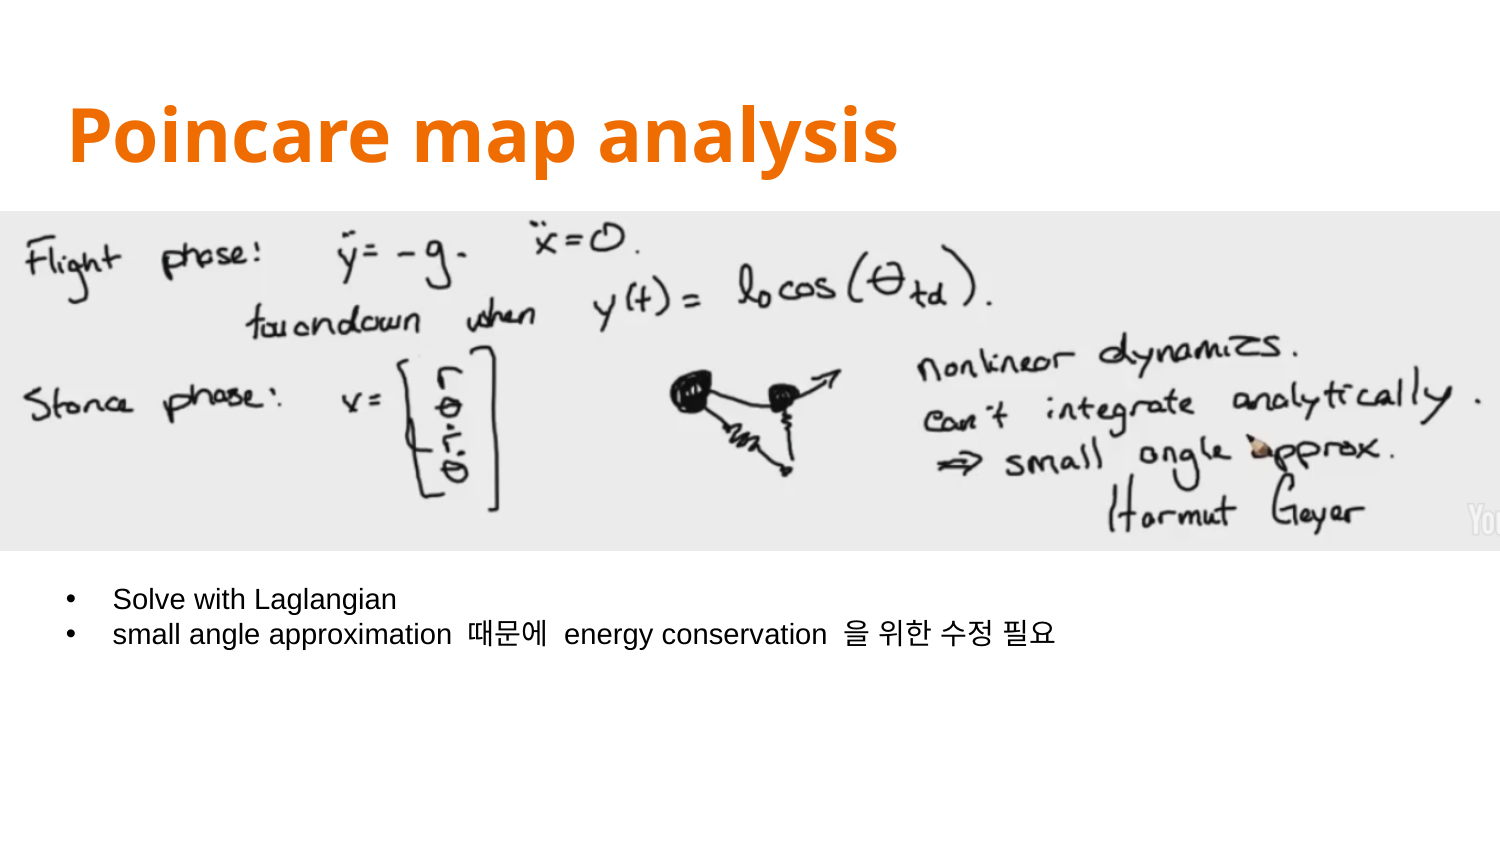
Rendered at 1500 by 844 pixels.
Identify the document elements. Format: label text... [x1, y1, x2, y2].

title Poincare map analysis [51, 72, 1449, 189]
picture [0, 211, 1500, 551]
text_box Solve with Laglangian small angle approximation 때문에 energy conservation 을 위한 수정 필요 [51, 573, 1449, 763]
